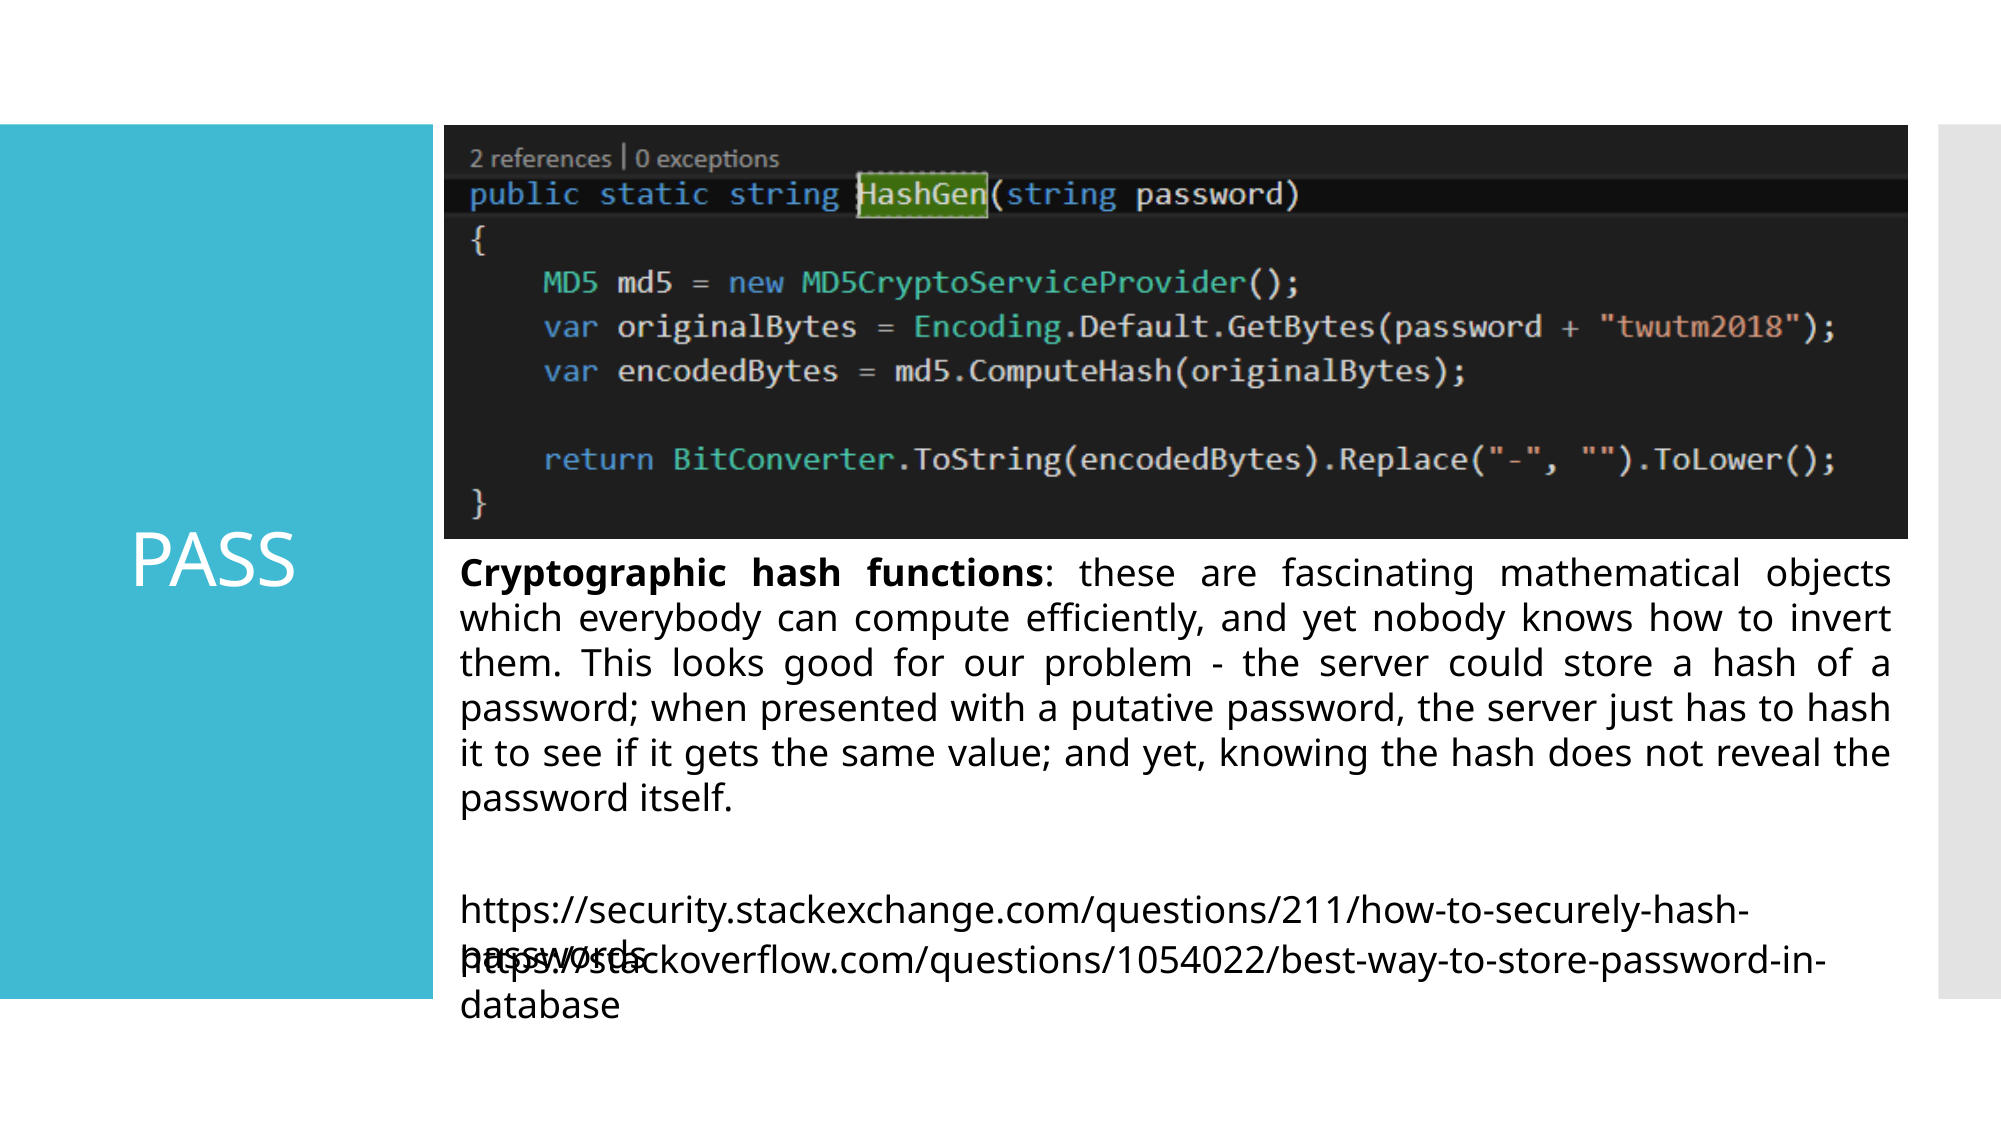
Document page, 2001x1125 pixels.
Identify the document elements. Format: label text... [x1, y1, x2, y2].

title PASS [41, 184, 386, 940]
text_box https://stackoverflow.com/questions/1054022/best-way-to-store-password-in-database [444, 928, 1908, 1034]
text_box https://security.stackexchange.com/questions/211/how-to-securely-hash-passwords [444, 879, 1905, 928]
text_box Cryptographic hash functions: these are fascinating mathematical objects which everybody can compute efficiently, and yet nobody knows how to invert them. This looks good for our problem - the server could store a hash of a password; when presented with a putative password, the server just has to hash it to see if it gets the same value; and yet, knowing the hash does not reveal the password itself. [444, 541, 1908, 826]
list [444, 125, 1908, 540]
